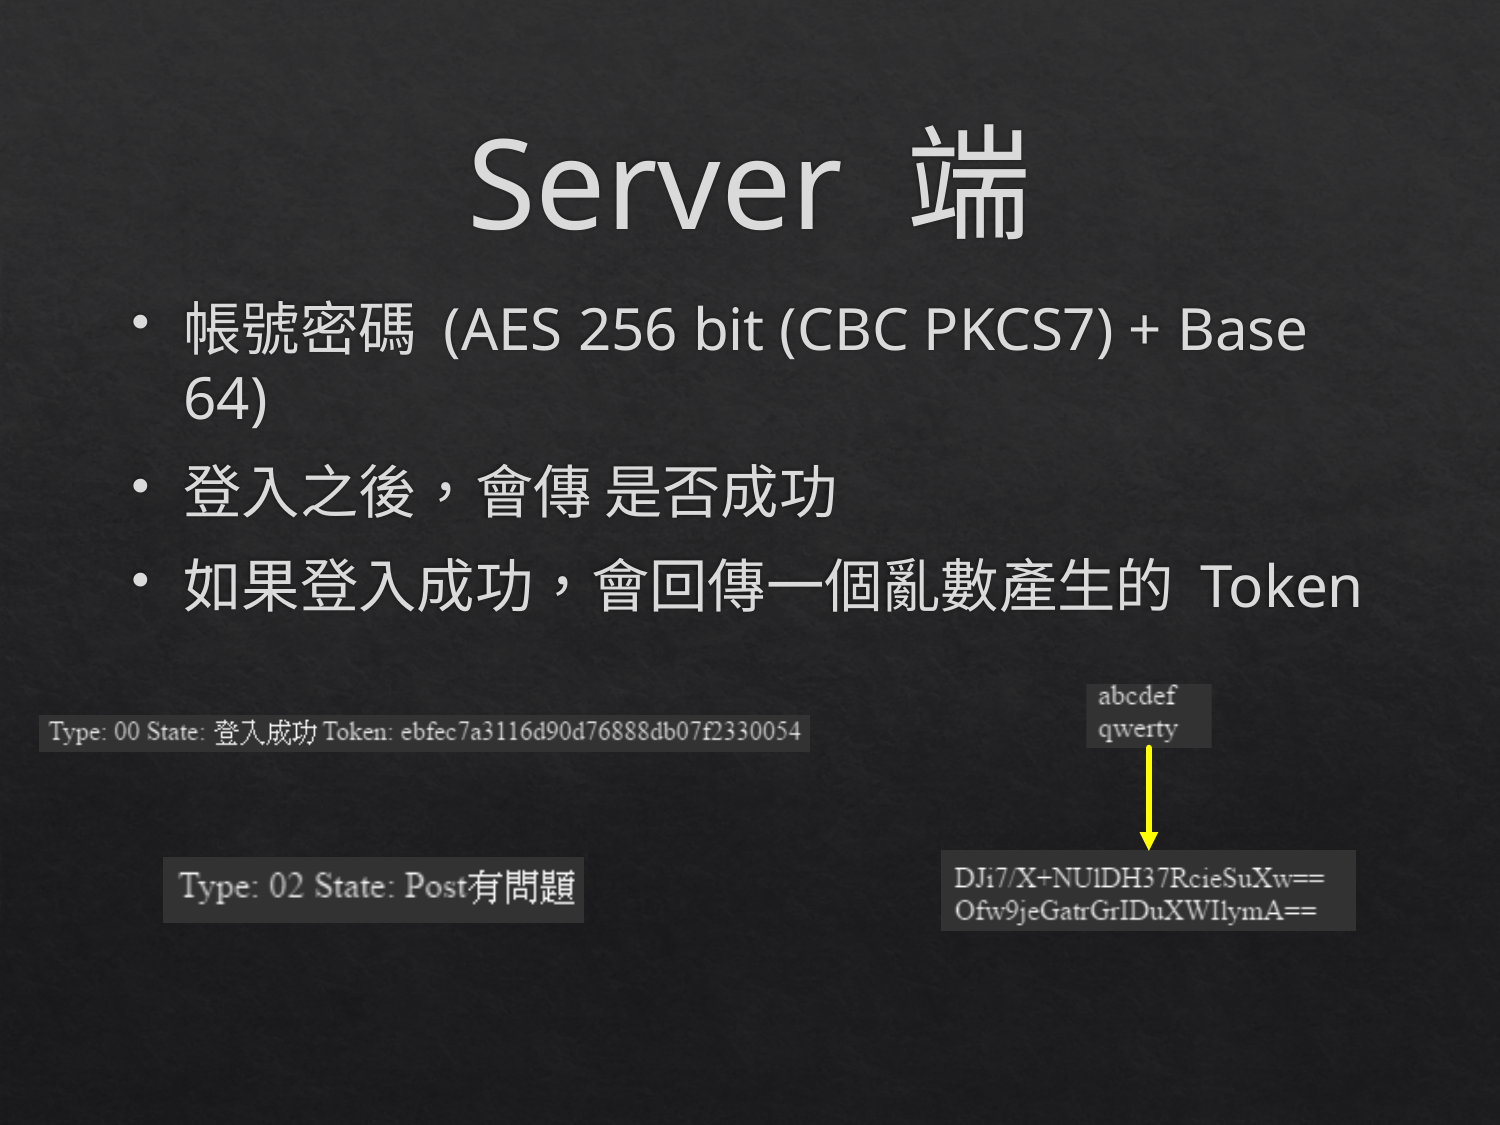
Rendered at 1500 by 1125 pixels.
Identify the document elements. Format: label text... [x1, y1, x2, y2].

list 帳號密碼 (AES 256 bit (CBC PKCS7) + Base 64) 登入之後，會傳 是否成功 如果登入成功，會回傳一個亂數產生的 Token [112, 284, 1387, 950]
picture [39, 715, 811, 752]
picture [163, 857, 584, 924]
picture [1085, 683, 1212, 749]
picture [941, 850, 1357, 931]
title Server 端 [112, 99, 1387, 260]
